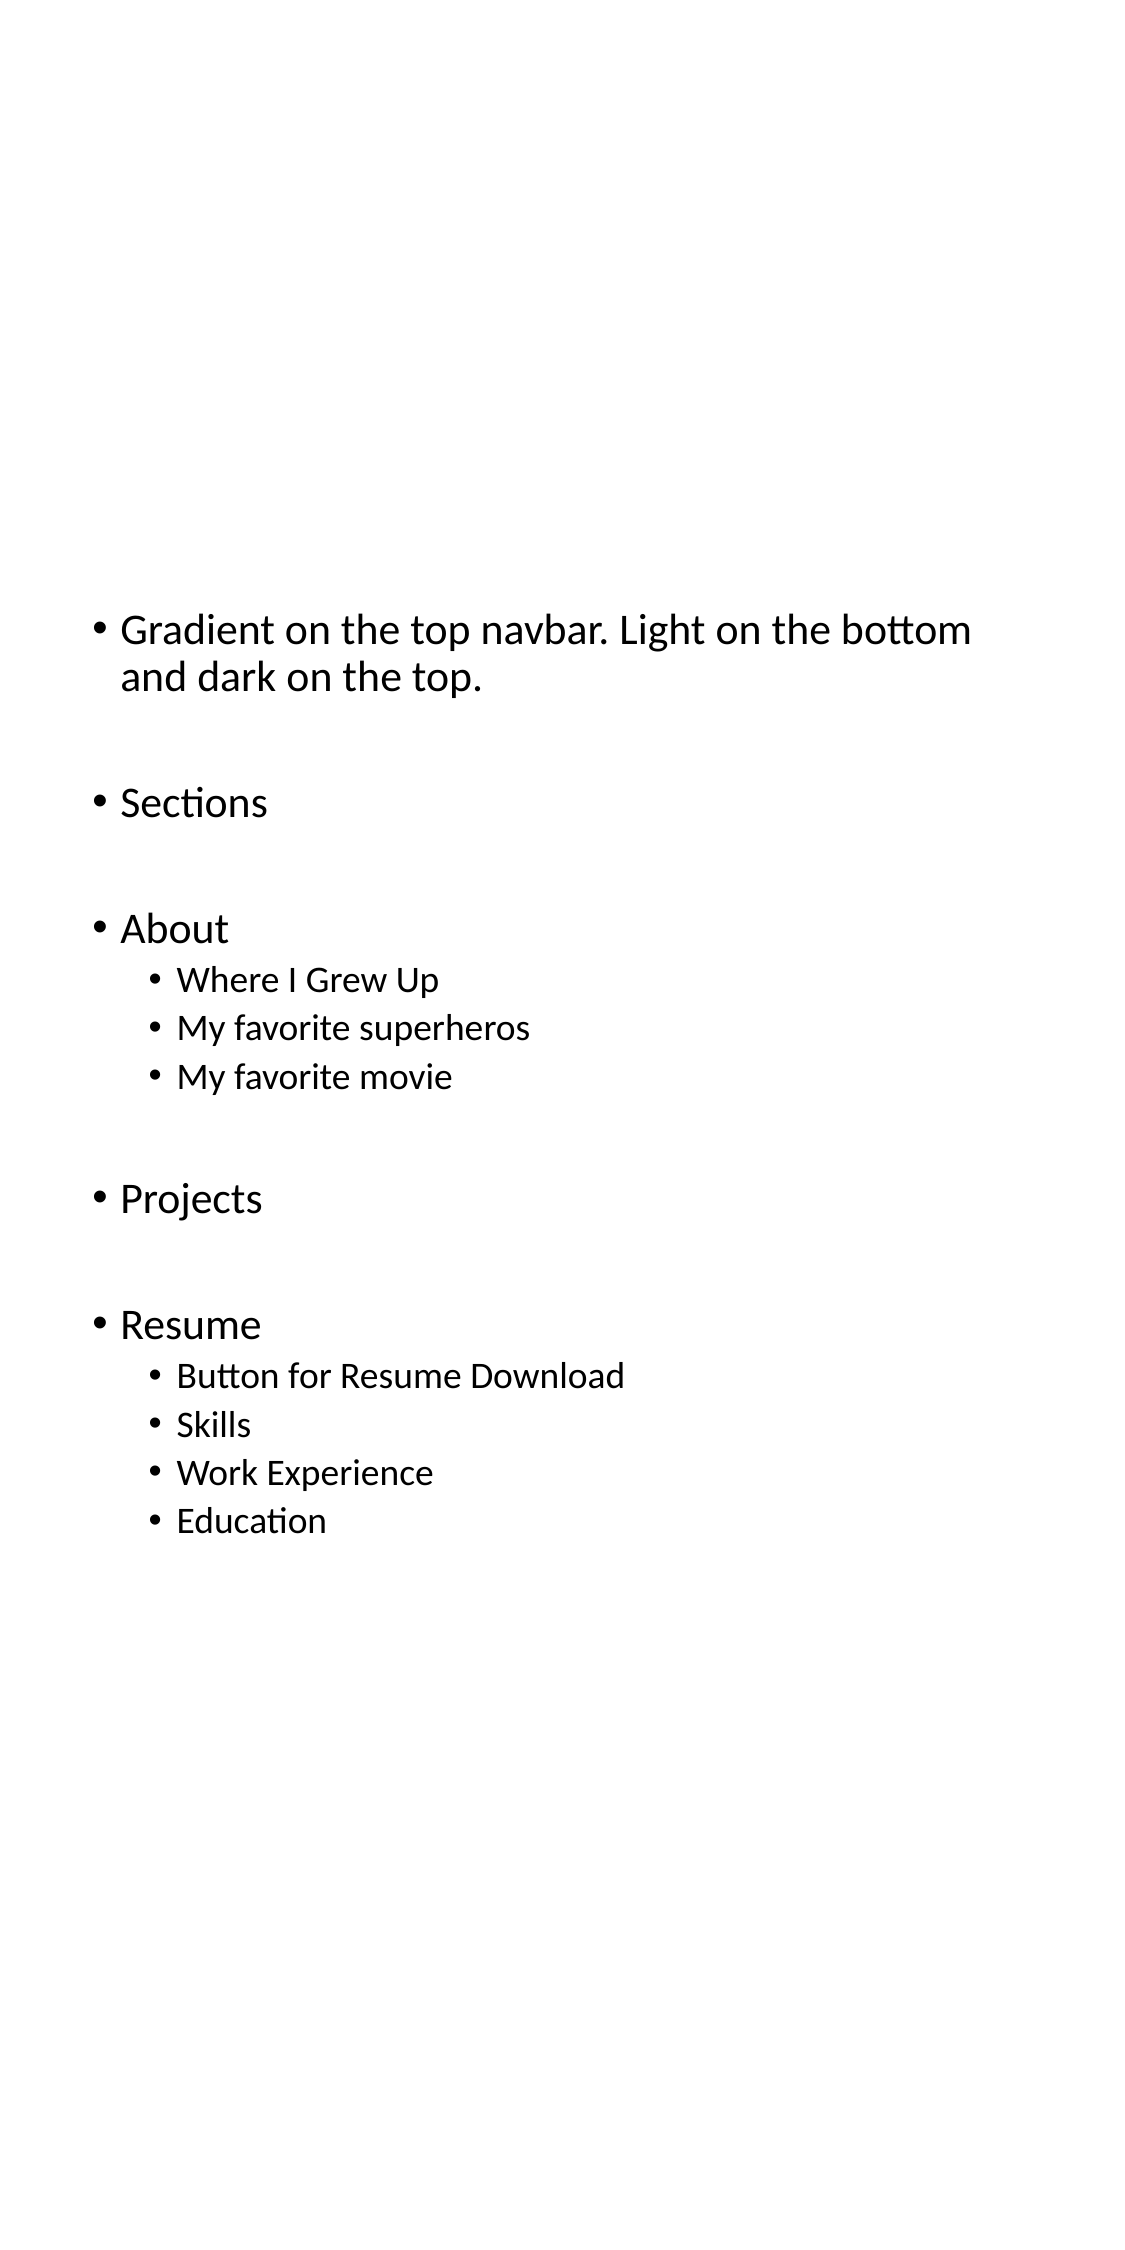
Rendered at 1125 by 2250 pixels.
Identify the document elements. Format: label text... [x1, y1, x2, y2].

list Gradient on the top navbar. Light on the bottom and dark on the top. Sections About Where I Grew Up My favorite superheros My favorite movie Projects Resume Button for Resume Download Skills Work Experience Education [77, 598, 1048, 2027]
